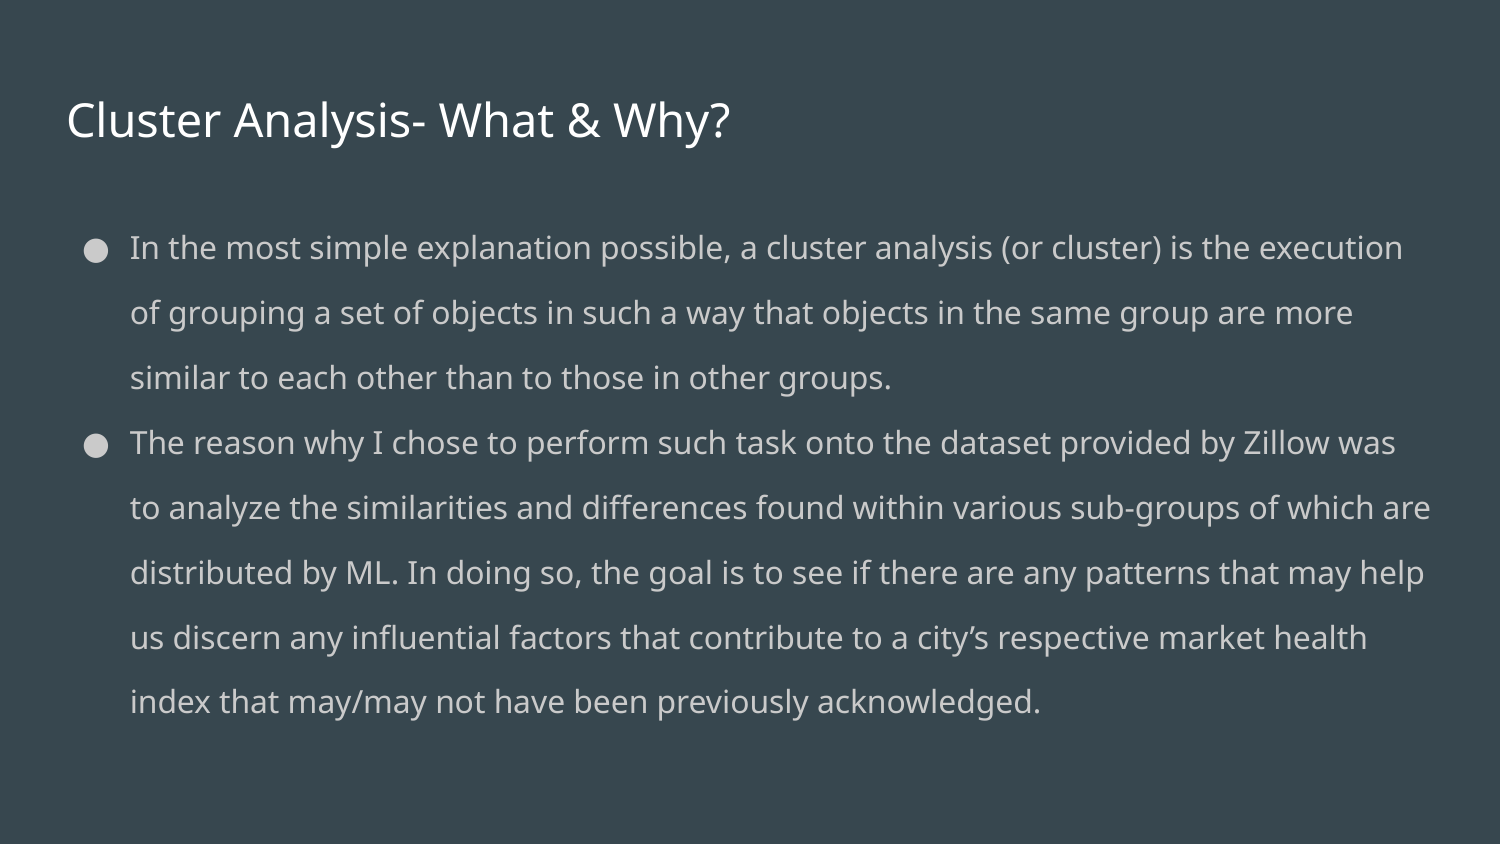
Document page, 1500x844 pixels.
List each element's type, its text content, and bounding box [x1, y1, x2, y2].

title Cluster Analysis- What & Why? [51, 72, 1449, 167]
list In the most simple explanation possible, a cluster analysis (or cluster) is the execution of grouping a set of objects in such a way that objects in the same group are more similar to each other than to those in other groups. The reason why I chose to perform such task onto the dataset provided by Zillow was to analyze the similarities and differences found within various sub-groups of which are distributed by ML. In doing so, the goal is to see if there are any patterns that may help us discern any influential factors that contribute to a city’s respective market health index that may/may not have been previously acknowledged. [51, 189, 1449, 750]
